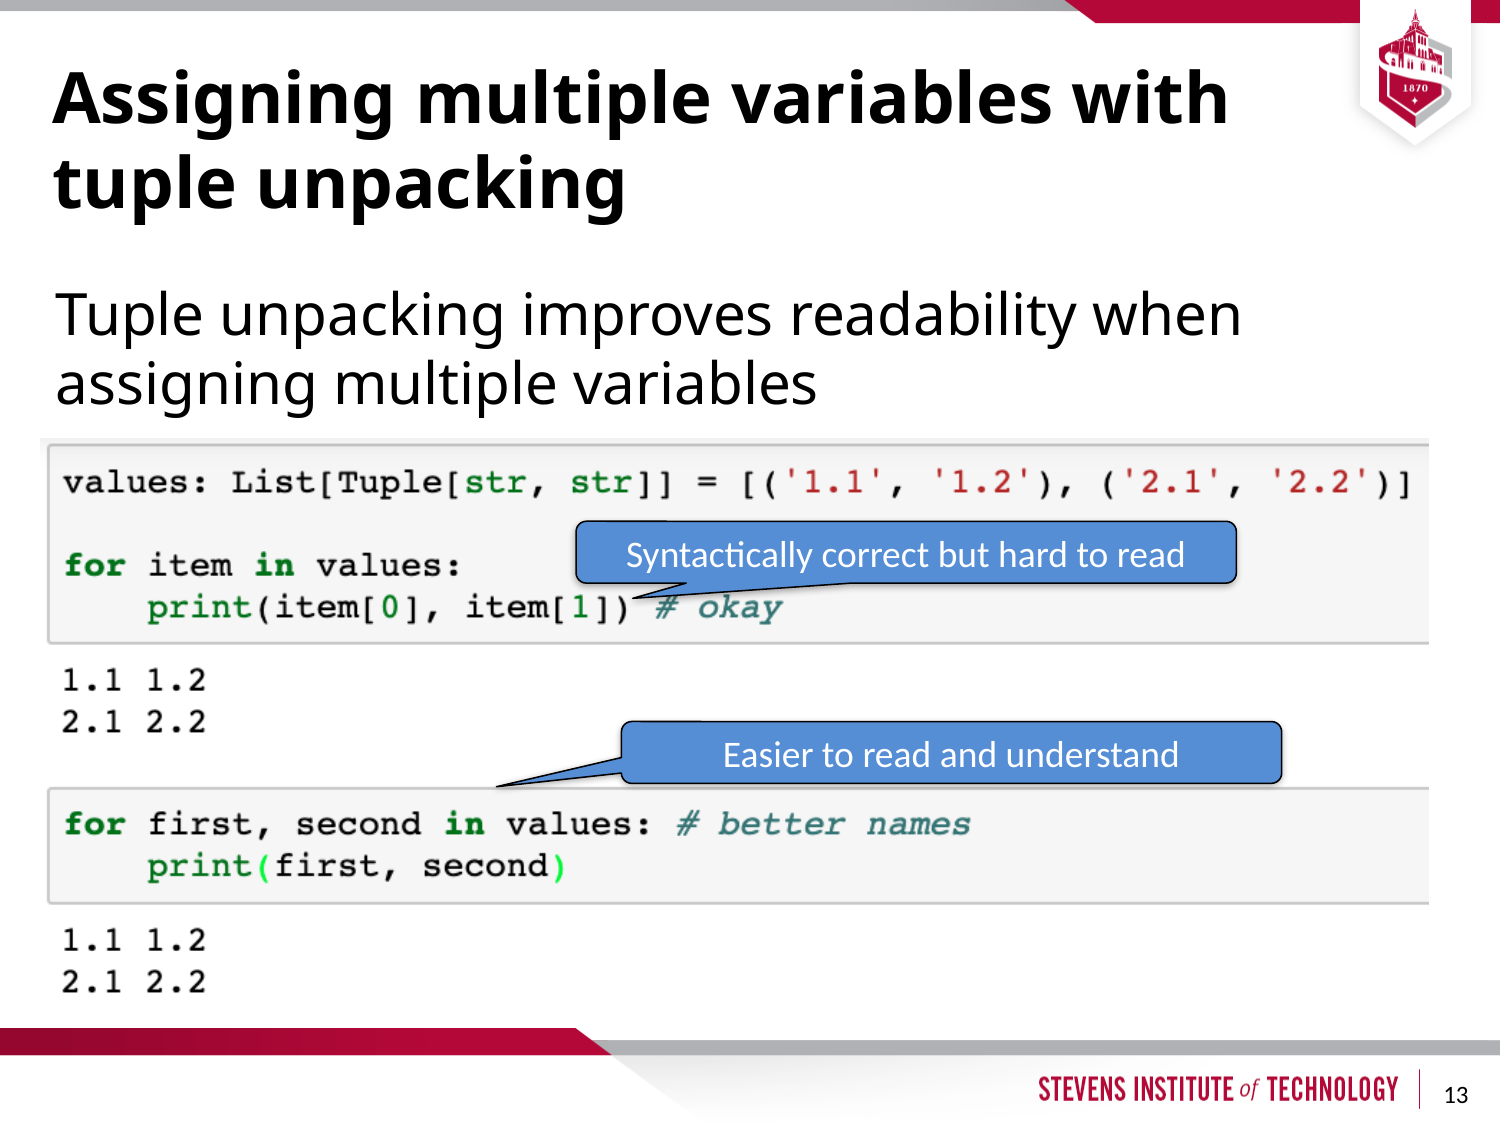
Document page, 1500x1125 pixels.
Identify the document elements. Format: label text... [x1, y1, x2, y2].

picture [40, 438, 1429, 1008]
picture [0, 0, 1500, 160]
slide_number 13 [1428, 1071, 1490, 1108]
list Tuple unpacking improves readability when assigning multiple variables [40, 269, 1429, 438]
title Assigning multiple variables with tuple unpacking [37, 45, 1338, 150]
picture [0, 1028, 1500, 1125]
